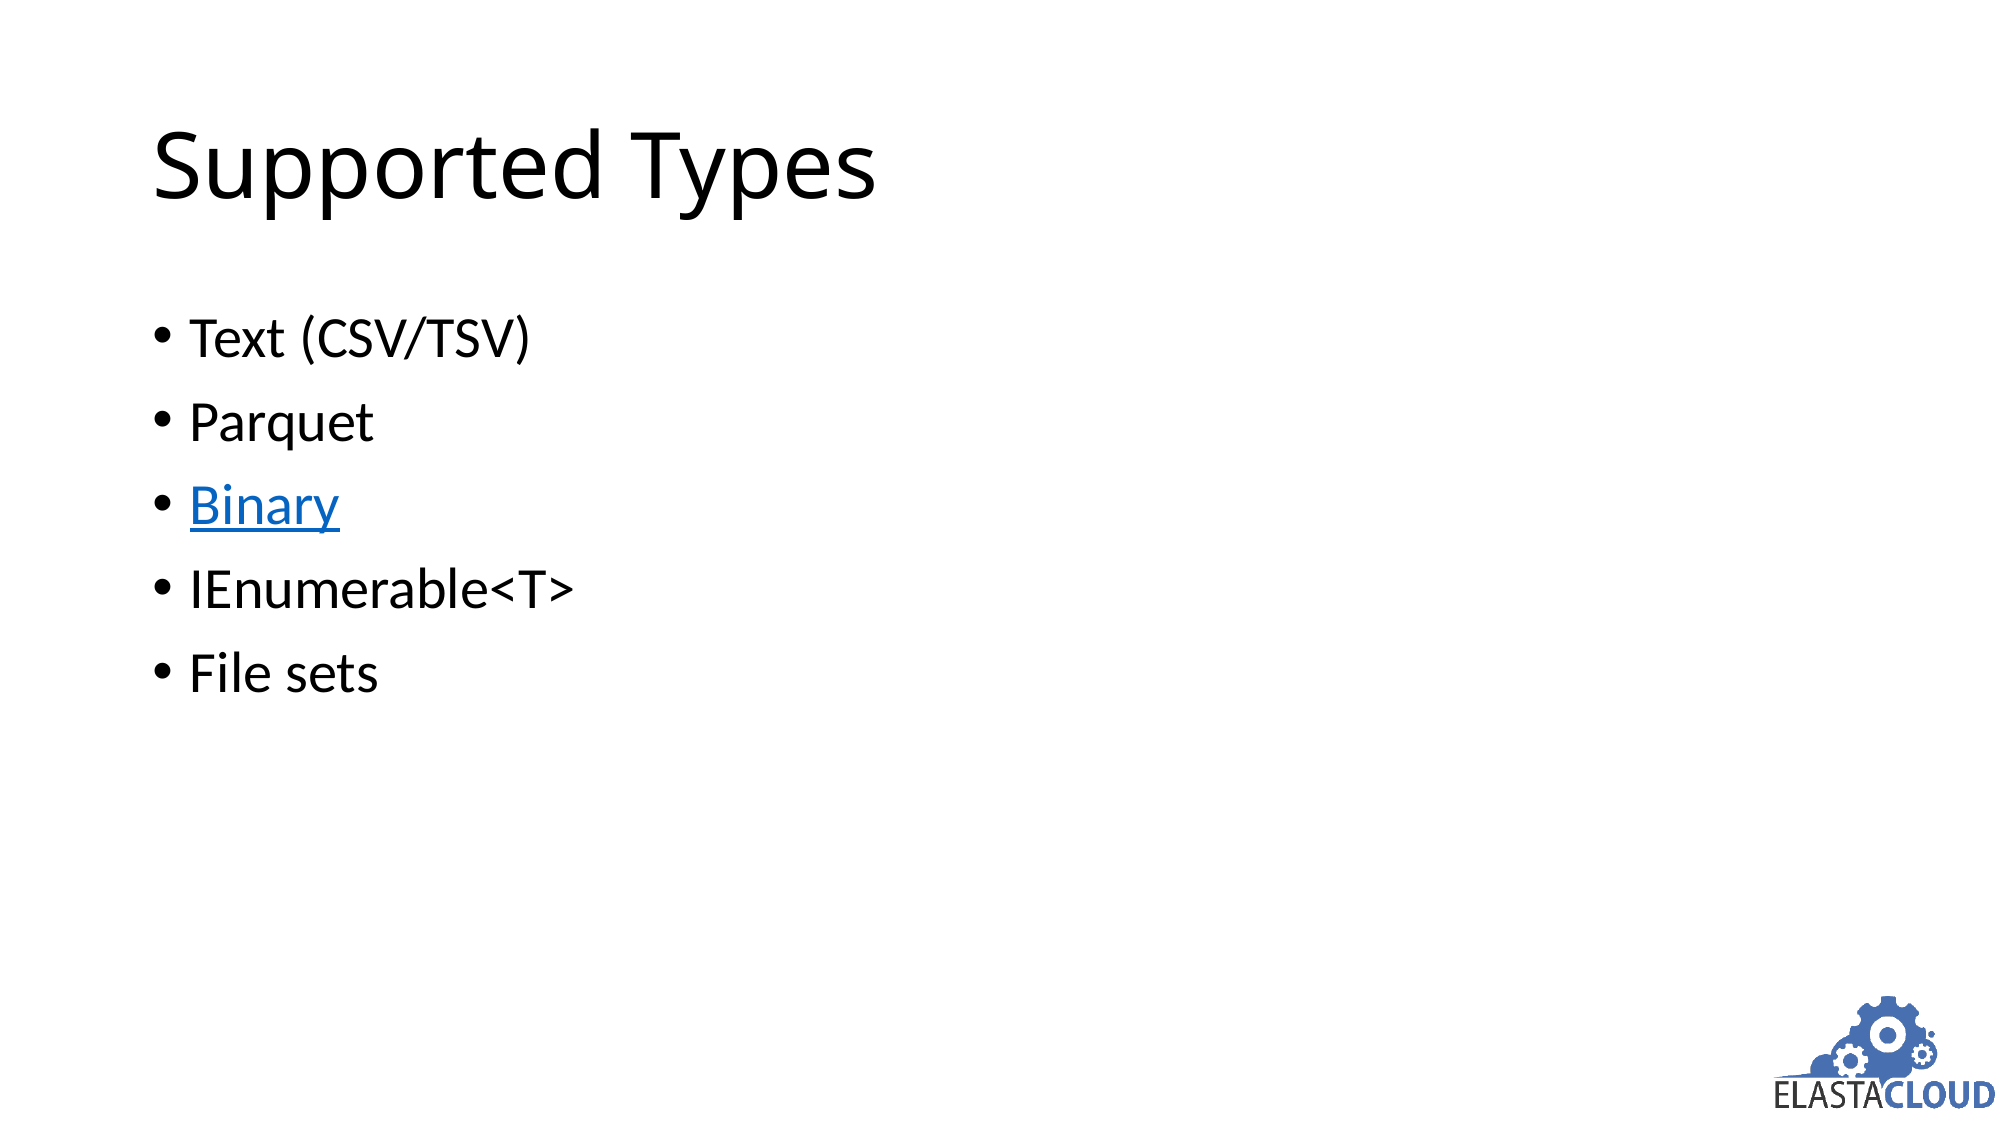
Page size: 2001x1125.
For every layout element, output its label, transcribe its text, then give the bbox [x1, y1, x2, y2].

picture [1767, 992, 2000, 1116]
title Supported Types [137, 59, 1863, 278]
list Text (CSV/TSV) Parquet Binary IEnumerable<Τ> File sets [137, 299, 1863, 1014]
